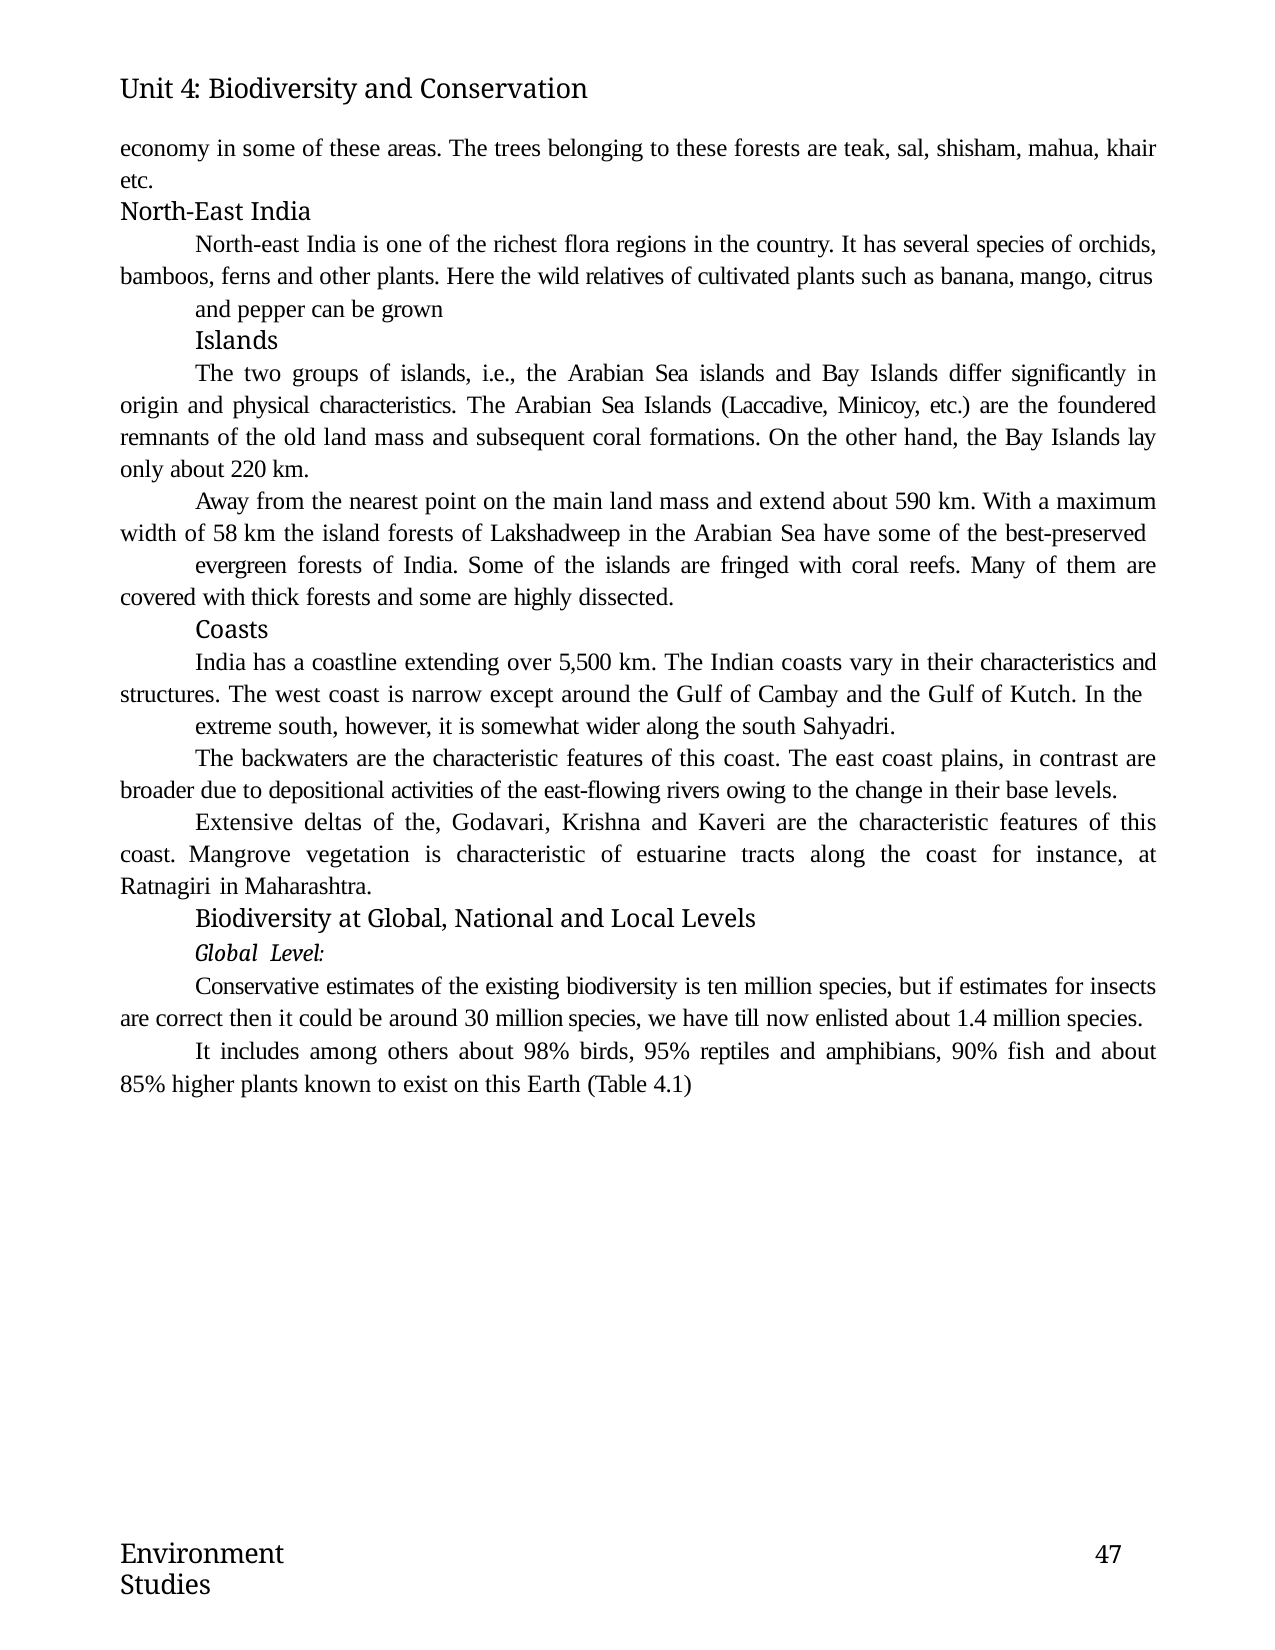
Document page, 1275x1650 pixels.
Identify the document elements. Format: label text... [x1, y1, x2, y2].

slide_number 47 [1088, 1539, 1137, 1650]
text_box Unit 4: Biodiversity and Conservation economy in some of these areas. The trees belonging to these forests are teak, sal, shisham, mahua, khair etc. North-East India North-east India is one of the richest flora regions in the country. It has several species of orchids, bamboos, ferns and other plants. Here the wild relatives of cultivated plants such as banana, mango, citrus and pepper can be grown Islands The two groups of islands, i.e., the Arabian Sea islands and Bay Islands differ significantly in origin and physical characteristics. The Arabian Sea Islands (Laccadive, Minicoy, etc.) are the foundered remnants of the old land mass and subsequent coral formations. On the other hand, the Bay Islands lay only about 220 km. Away from the nearest point on the main land mass and extend about 590 km. With a maximum width of 58 km the island forests of Lakshadweep in the Arabian Sea have some of the best-preserved evergreen forests of India. Some of the islands are fringed with coral reefs. Many of them are covered with thick forests and some are highly dissected. Coasts India has a coastline extending over 5,500 km. The Indian coasts vary in their characteristics and structures. The west coast is narrow except around the Gulf of Cambay and the Gulf of Kutch. In the extreme south, however, it is somewhat wider along the south Sahyadri. The backwaters are the characteristic features of this coast. The east coast plains, in contrast are broader due to depositional activities of the east-flowing rivers owing to the change in their base levels. Extensive deltas of the, Godavari, Krishna and Kaveri are the characteristic features of this coast. Mangrove vegetation is characteristic of estuarine tracts along the coast for instance, at Ratnagiri in Maharashtra. Biodiversity at Global, National and Local Levels Global Level: Conservative estimates of the existing biodiversity is ten million species, but if estimates for insects are correct then it could be around 30 million species, we have till now enlisted about 1.4 million species. It includes among others about 98% birds, 95% reptiles and amphibians, 90% fish and about 85% higher plants known to exist on this Earth (Table 4.1) [117, 69, 1158, 1098]
footer Environment Studies [117, 1538, 365, 1650]
